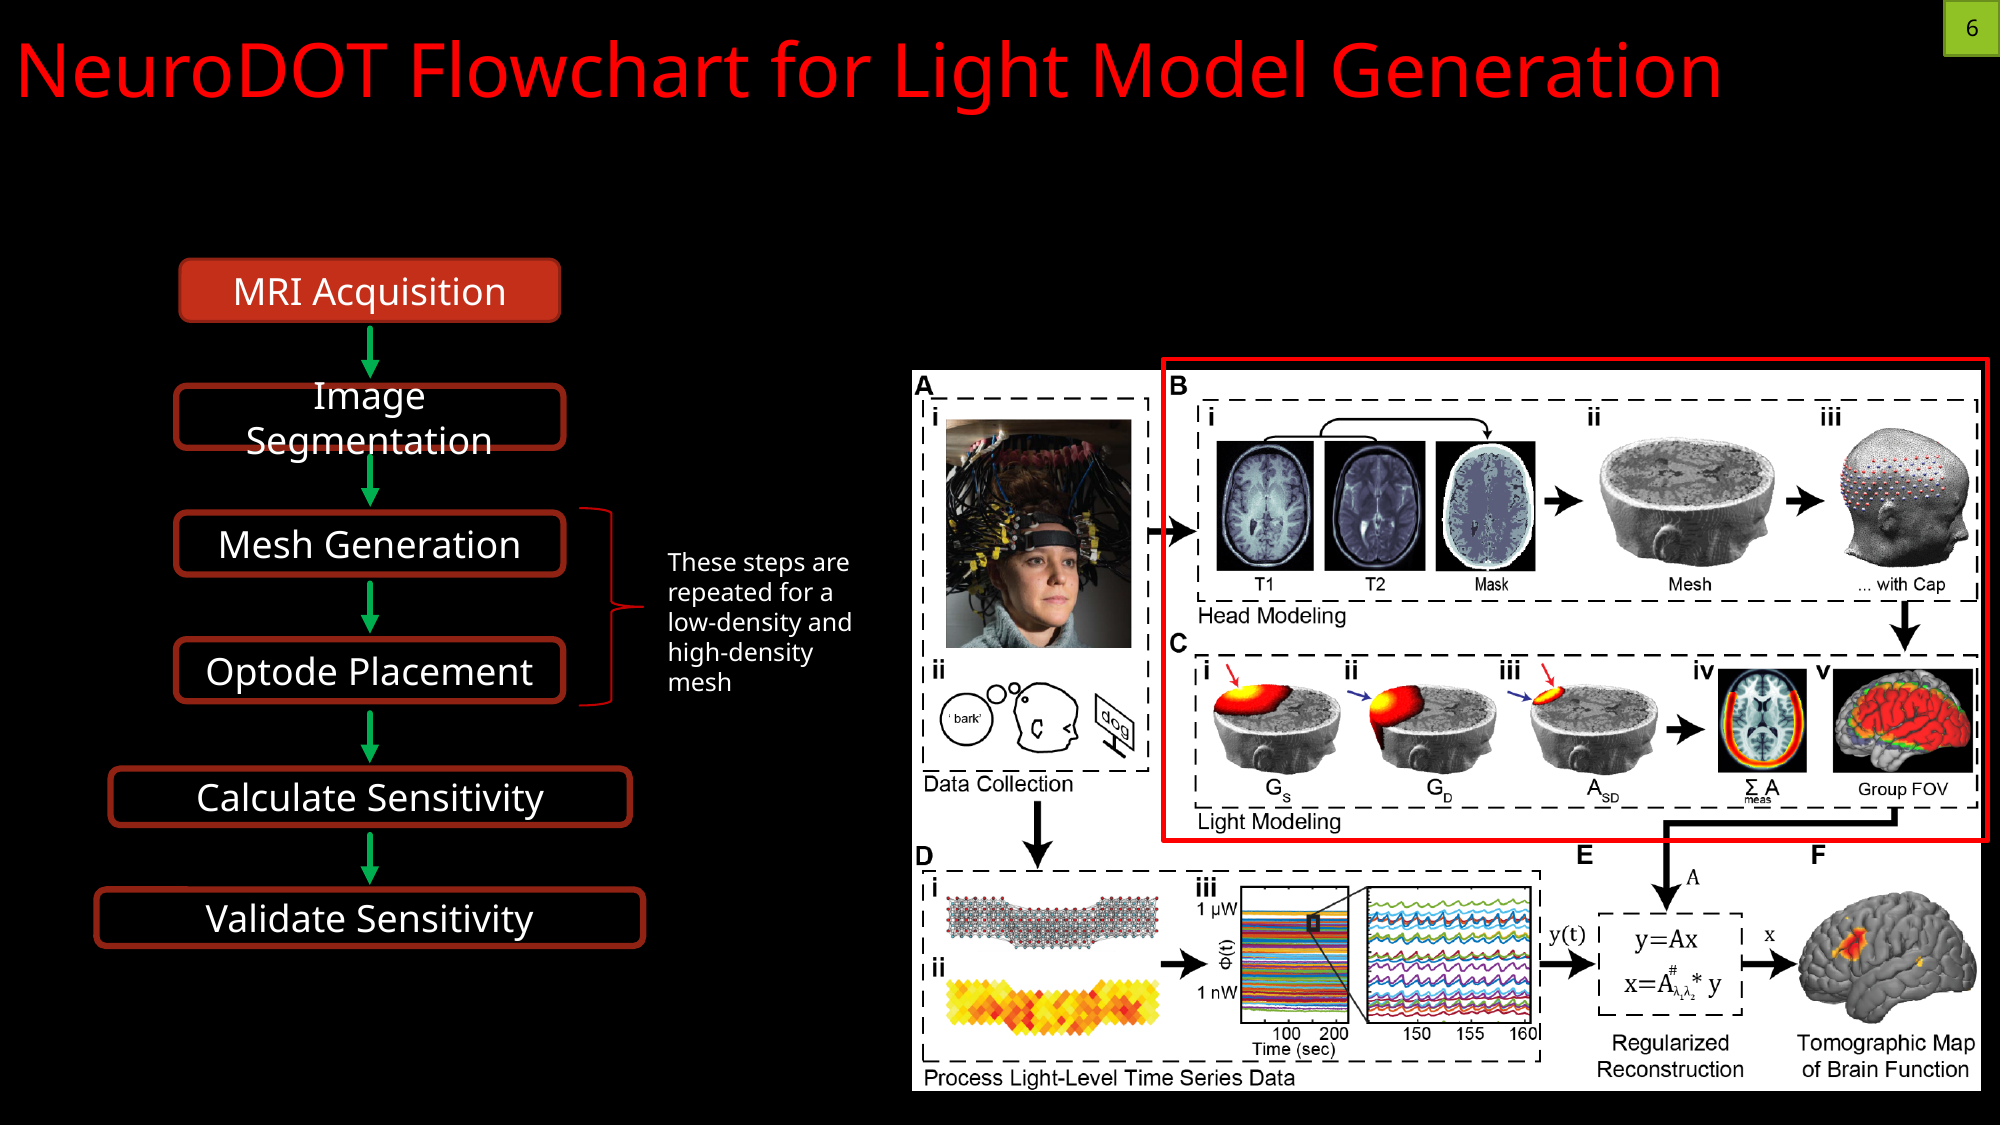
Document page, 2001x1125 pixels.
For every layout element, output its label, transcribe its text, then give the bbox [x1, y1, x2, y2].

text_box These steps are repeated for a low-density and high-density mesh [652, 539, 894, 704]
text_box Image Segmentation [174, 384, 565, 450]
text_box NeuroDOT Flowchart for Light Model Generation [0, 0, 2000, 135]
text_box 6 [1943, 0, 2000, 57]
text_box MRI Acquisition [178, 257, 562, 323]
text_box [578, 507, 645, 707]
text_box Validate Sensitivity [94, 887, 645, 948]
text_box Optode Placement [174, 637, 565, 703]
text_box Mesh Generation [174, 510, 565, 577]
text_box Calculate Sensitivity [108, 766, 632, 827]
text_box [1162, 357, 1989, 842]
picture [912, 370, 1982, 1092]
